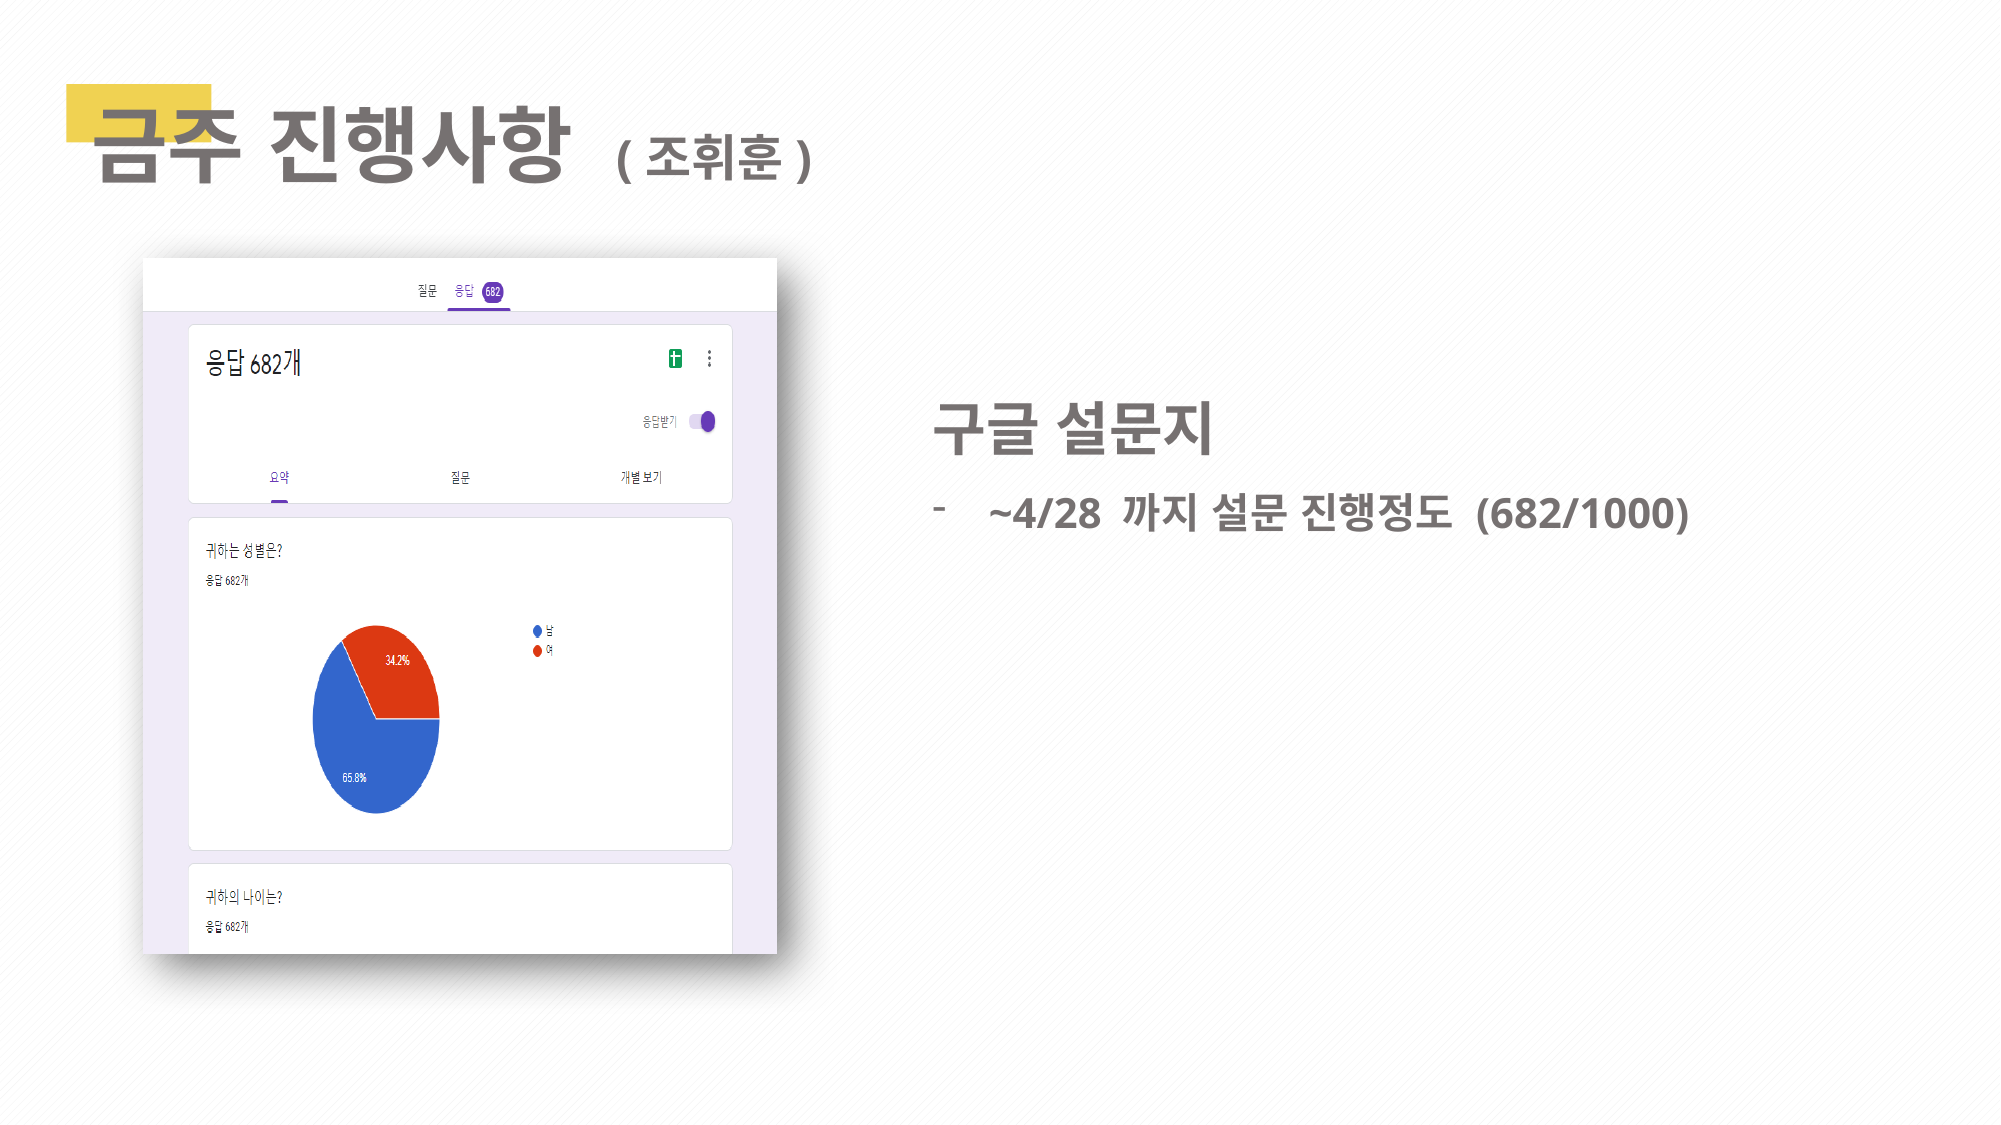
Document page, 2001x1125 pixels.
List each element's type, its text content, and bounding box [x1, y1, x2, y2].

picture [143, 258, 777, 954]
text_box [65, 83, 213, 143]
text_box 금주 진행사항 (조휘훈) [76, 85, 1653, 201]
text_box 구글 설문지 ~4/28 까지 설문 진행정도 (682/1000) [917, 349, 1931, 545]
